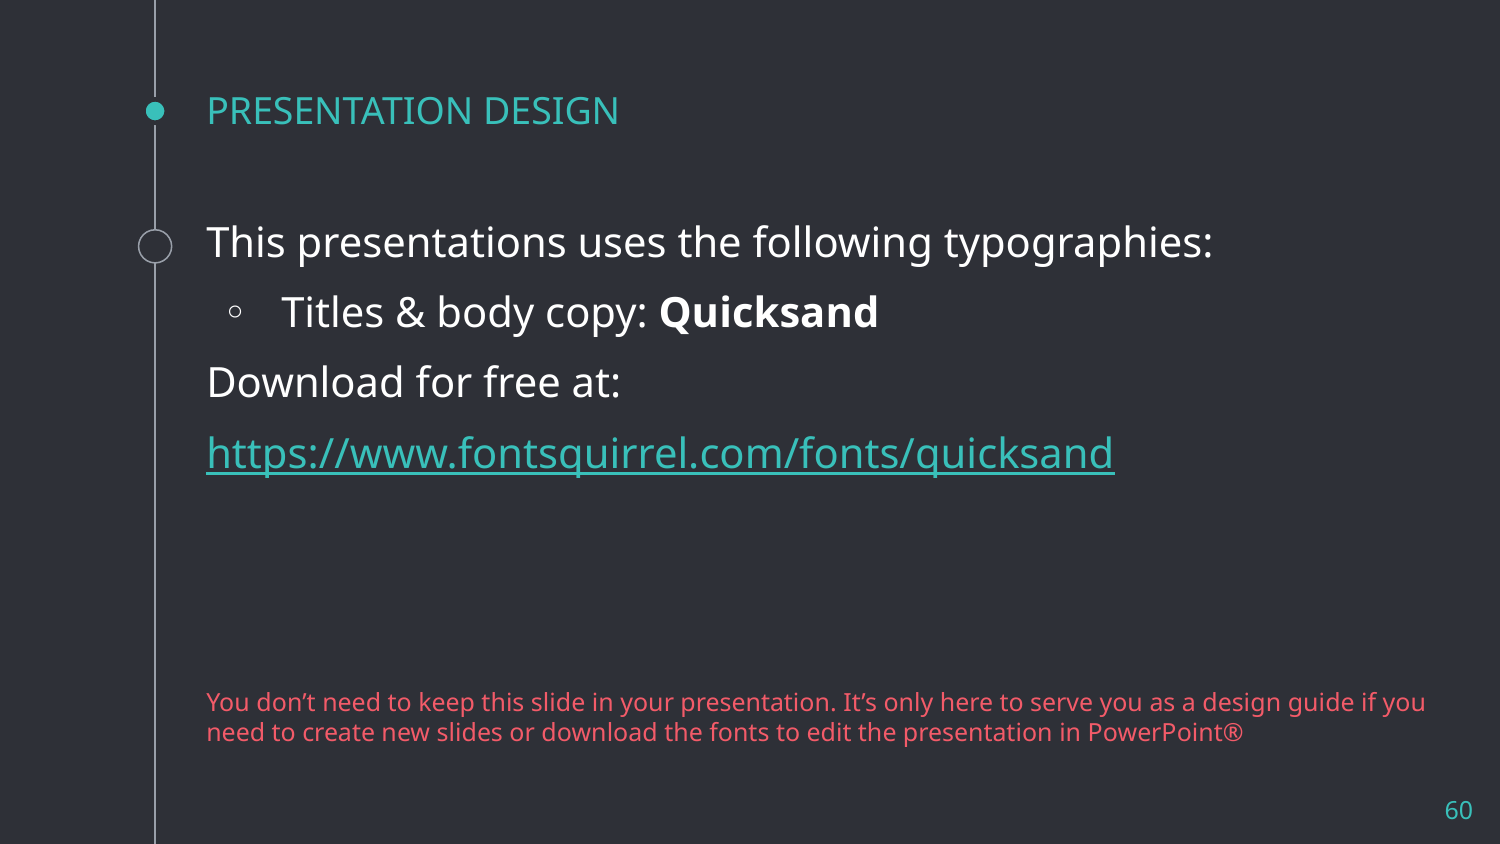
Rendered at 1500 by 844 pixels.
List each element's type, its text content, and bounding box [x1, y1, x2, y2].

slide_number 60 [1398, 779, 1489, 832]
title PRESENTATION DESIGN [191, 90, 1317, 147]
list This presentations uses the following typographies: Titles & body copy: Quicksand Download for free at: https://www.fontsquirrel.com/fonts/quicksand [191, 200, 1317, 671]
text_box You don’t need to keep this slide in your presentation. It’s only here to serve you as a design guide if you need to create new slides or download the fonts to edit the presentation in PowerPoint® [191, 671, 1451, 760]
